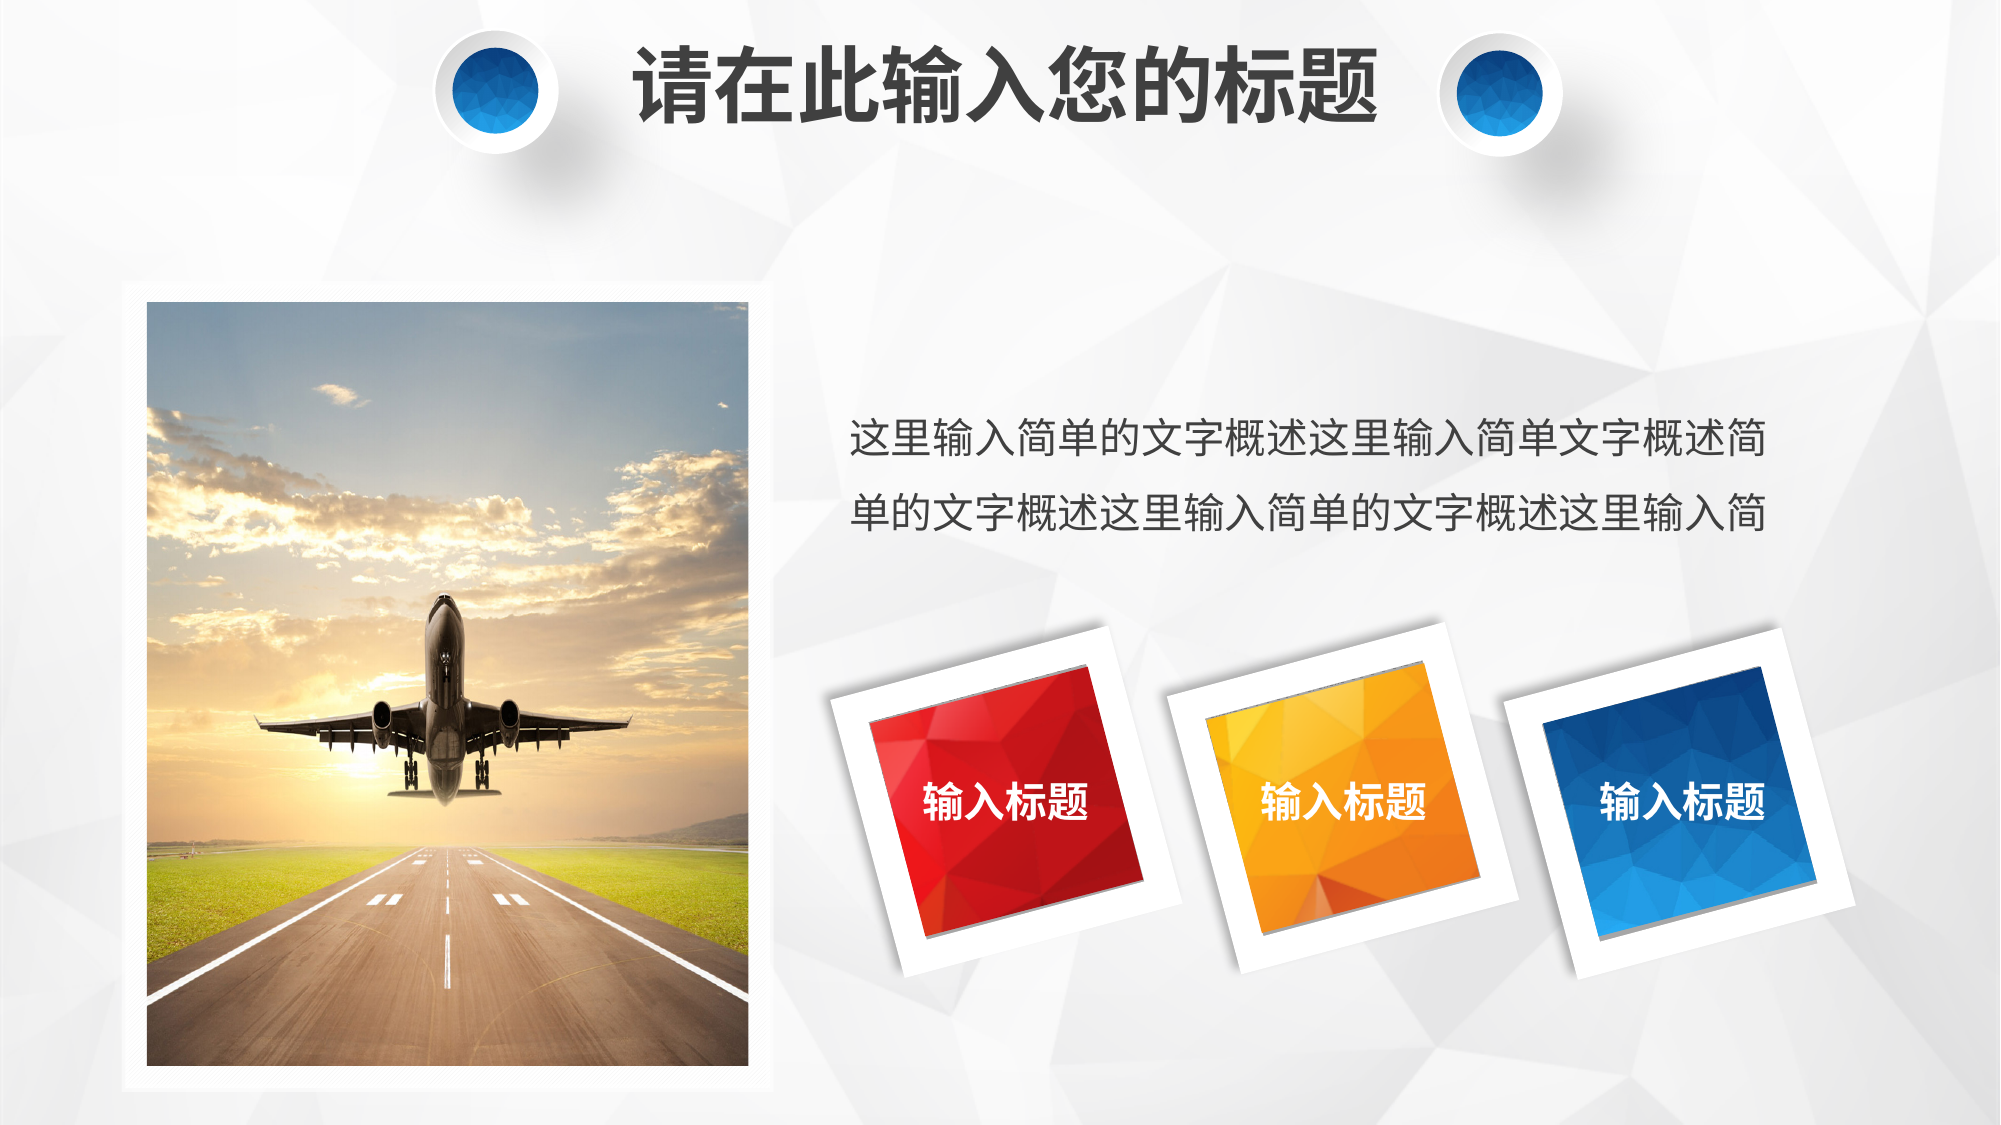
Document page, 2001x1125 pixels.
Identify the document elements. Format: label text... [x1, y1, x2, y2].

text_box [121, 280, 774, 1092]
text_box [433, 29, 558, 153]
text_box 请在此输入您的标题 [616, 25, 1396, 141]
picture [0, 0, 2000, 1125]
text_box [125, 284, 770, 1089]
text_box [893, 688, 1120, 915]
text_box 这里输入简单的文字概述这里输入简单文字概述简单的文字概述这里输入简单的文字概述这里输入简 [834, 379, 1800, 544]
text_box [1566, 690, 1793, 917]
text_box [1438, 31, 1562, 156]
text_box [1230, 685, 1456, 911]
